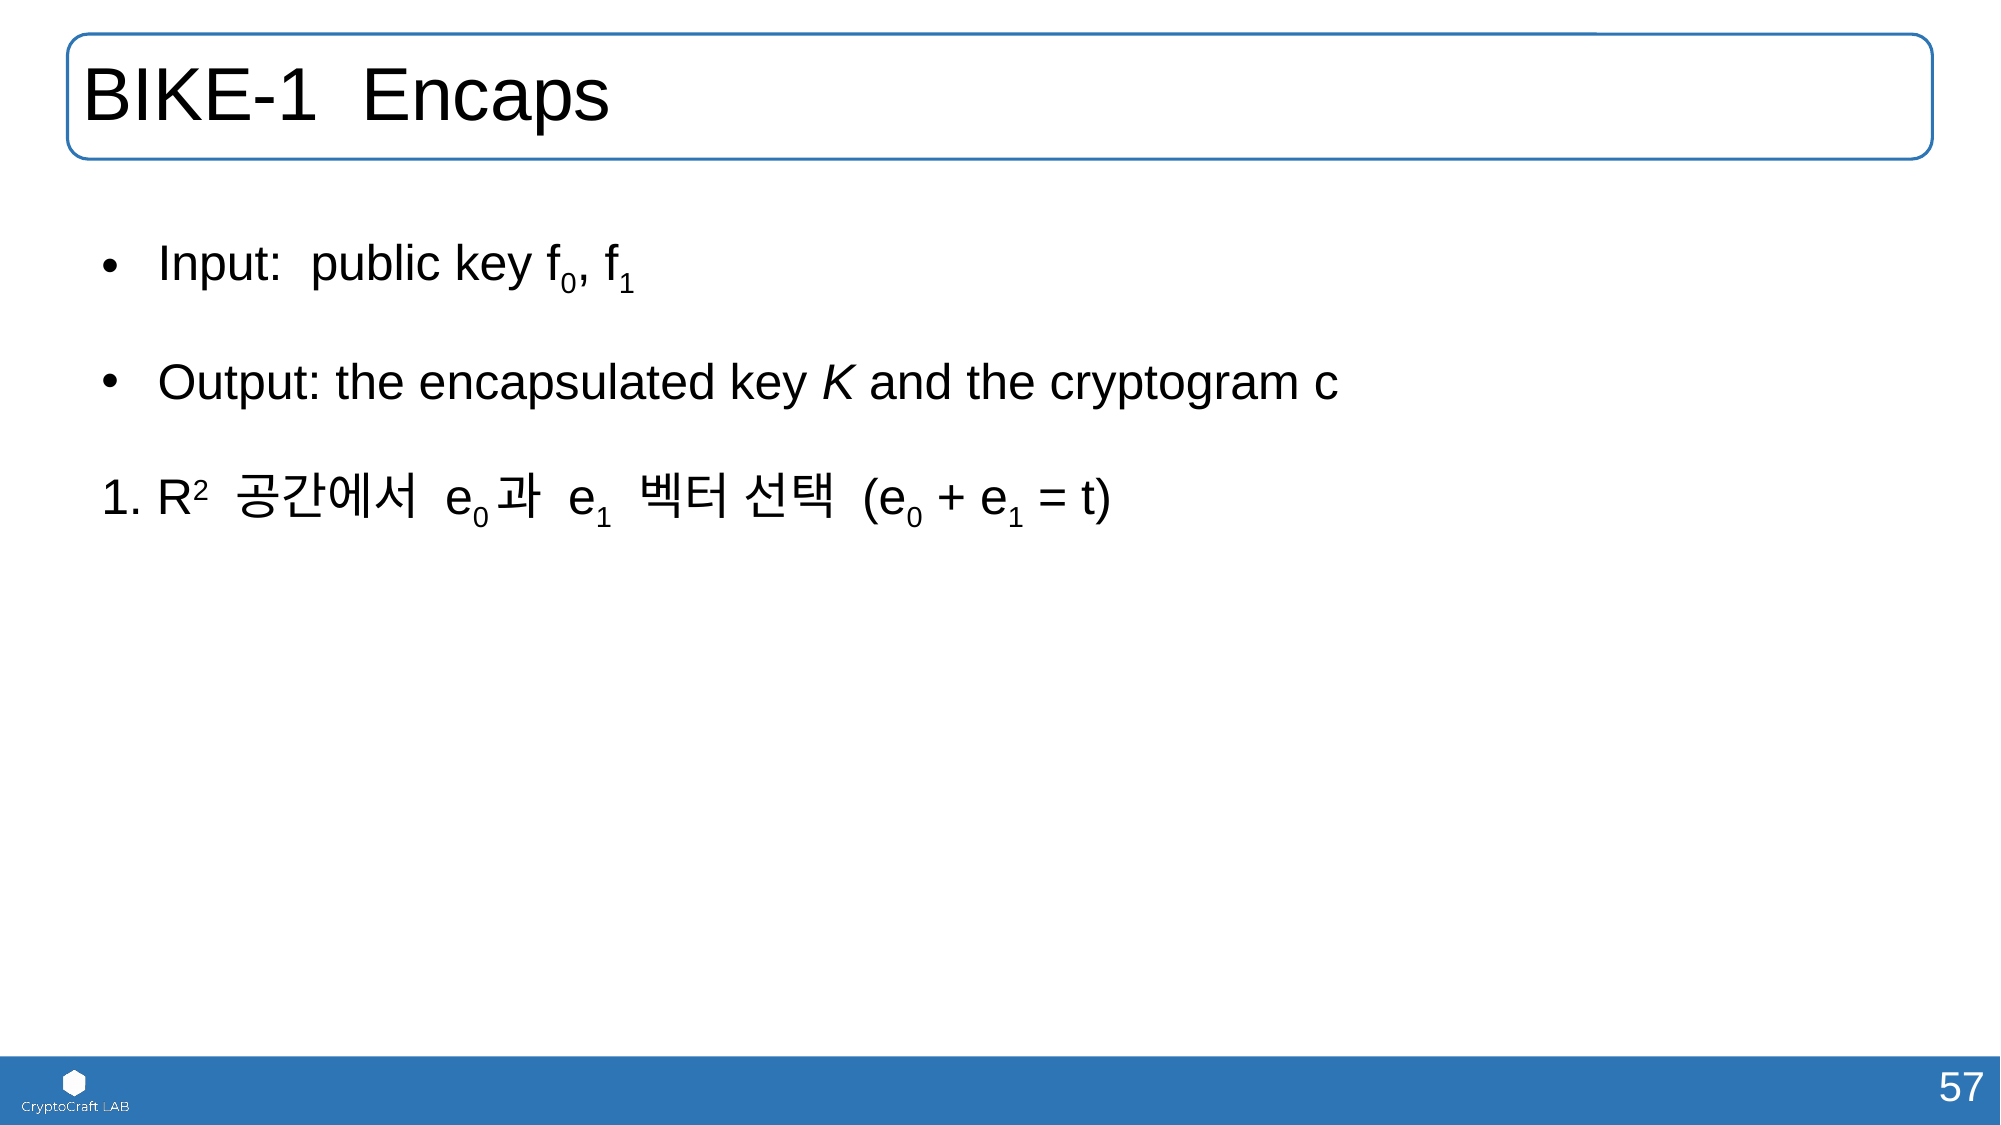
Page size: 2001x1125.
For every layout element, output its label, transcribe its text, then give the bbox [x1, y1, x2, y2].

list Input: public key f0, f1 Output: the encapsulated key K and the cryptogram c 1. R2 공간에서 e0과 e1 벡터 선택 (e0 + e1 = t) [67, 189, 1933, 1019]
title BIKE-1 Encaps [67, 34, 1933, 160]
picture [13, 1061, 138, 1123]
